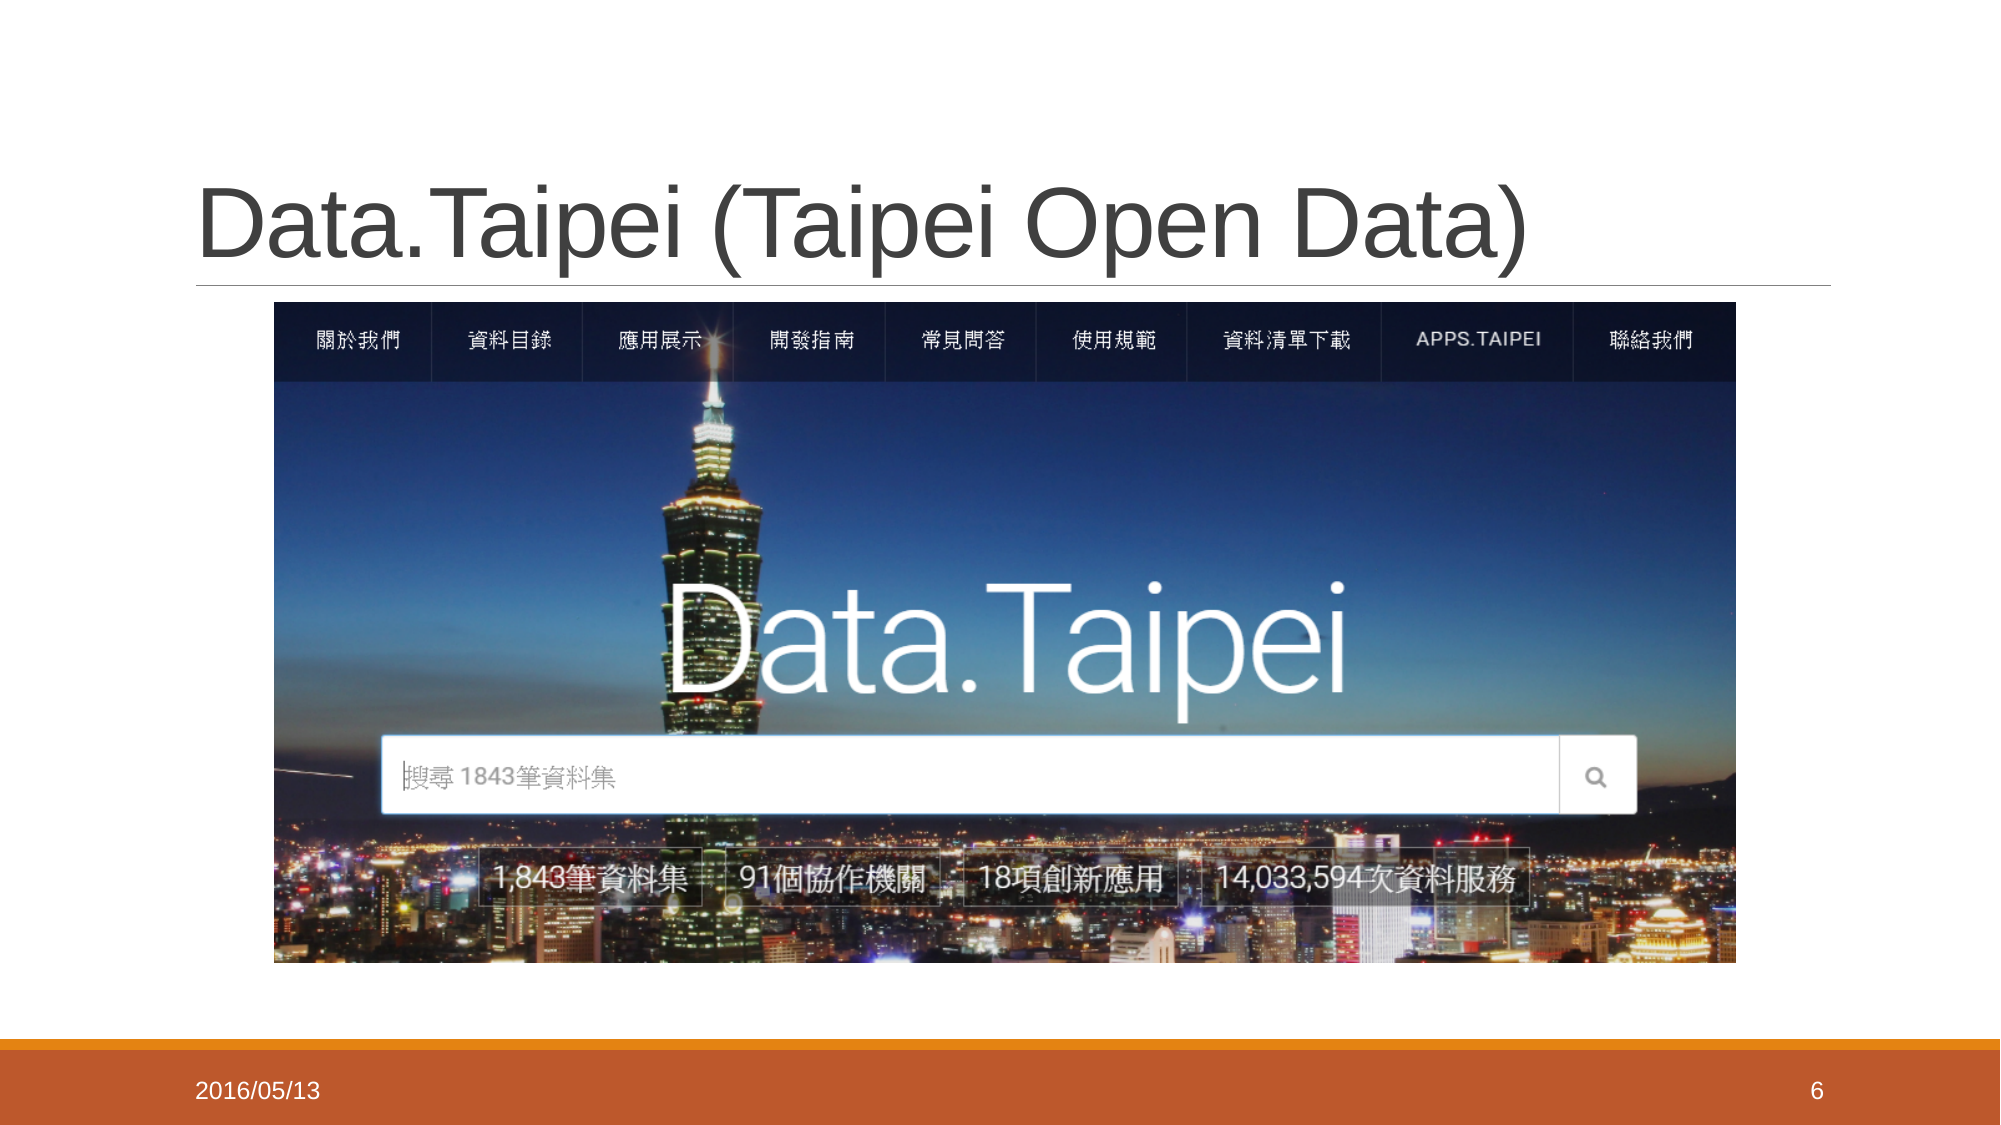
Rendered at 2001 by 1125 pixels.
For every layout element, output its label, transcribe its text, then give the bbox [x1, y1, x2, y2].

slide_number 6 [1624, 1059, 1840, 1120]
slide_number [180, 1059, 586, 1120]
title Data.Taipei (Taipei Open Data) [180, 47, 1830, 285]
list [274, 302, 1736, 964]
